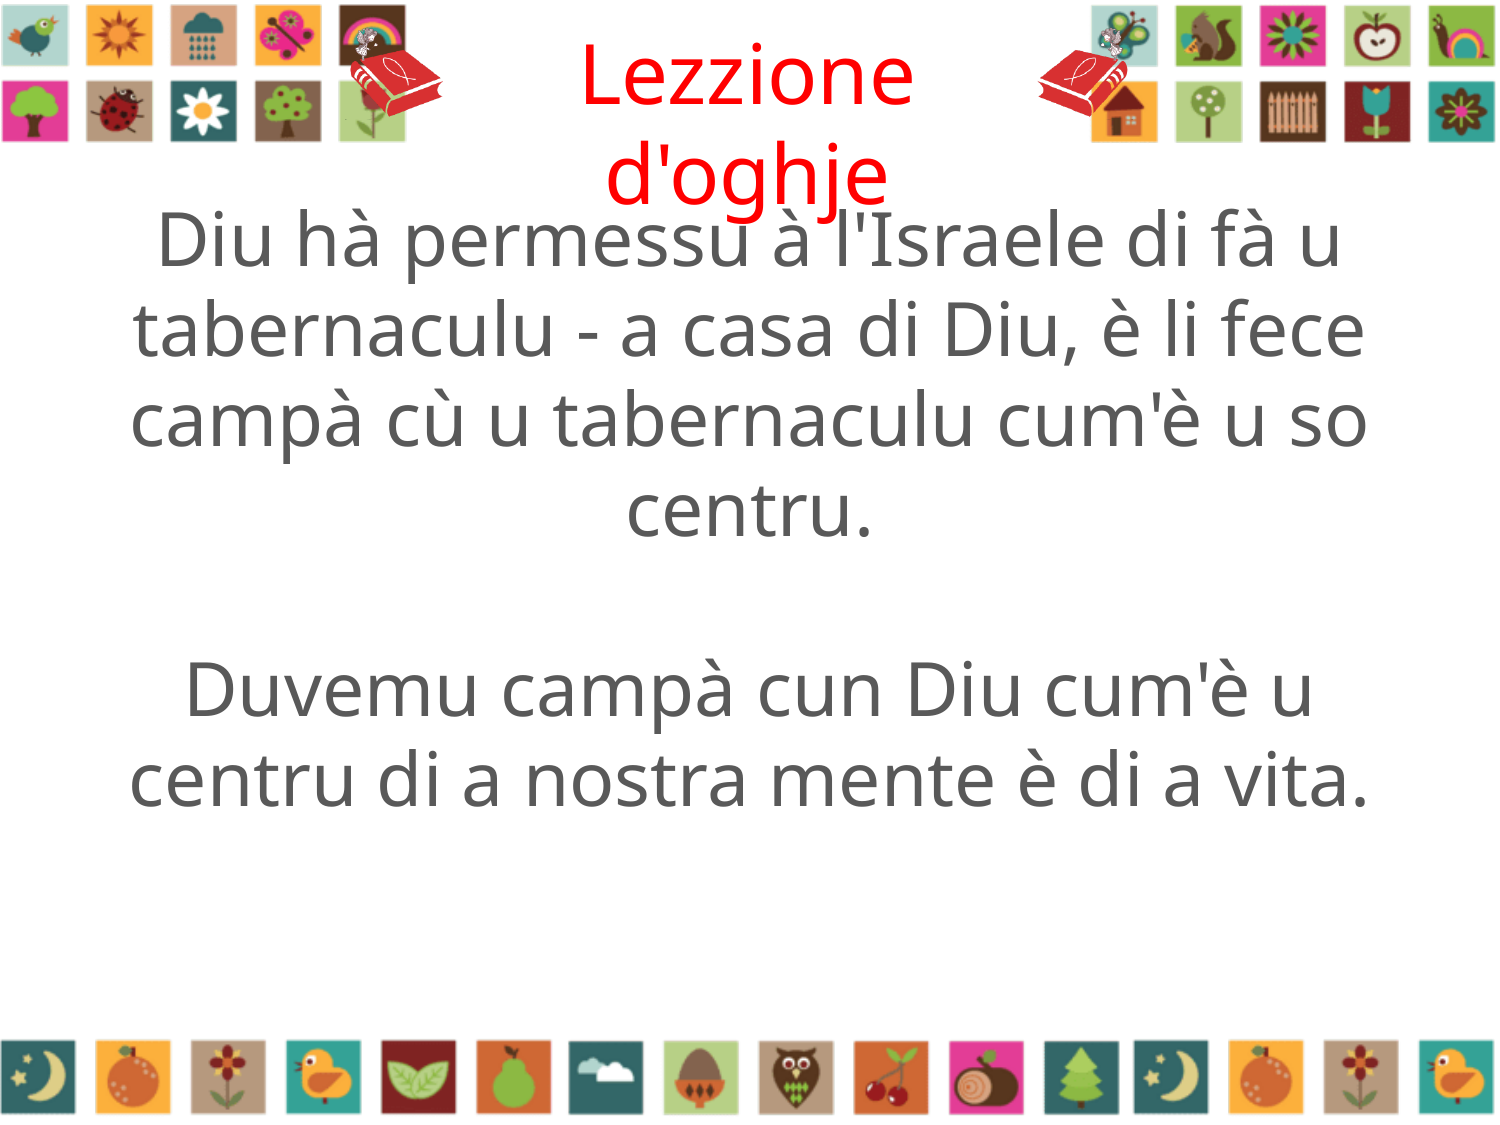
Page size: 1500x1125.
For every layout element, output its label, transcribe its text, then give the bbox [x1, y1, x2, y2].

picture [0, 3, 475, 150]
text_box Lezzione d'oghje [414, 13, 1080, 184]
picture [1005, 3, 1500, 150]
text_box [0, 1028, 1500, 1118]
text_box Diu hà permessu à l'Israele di fà u tabernaculu - a casa di Diu, è li fece campà cù u tabernaculu cum'è u so centru. Duvemu campà cun Diu cum'è u centru di a nostra mente è di a vita. [76, 184, 1424, 830]
